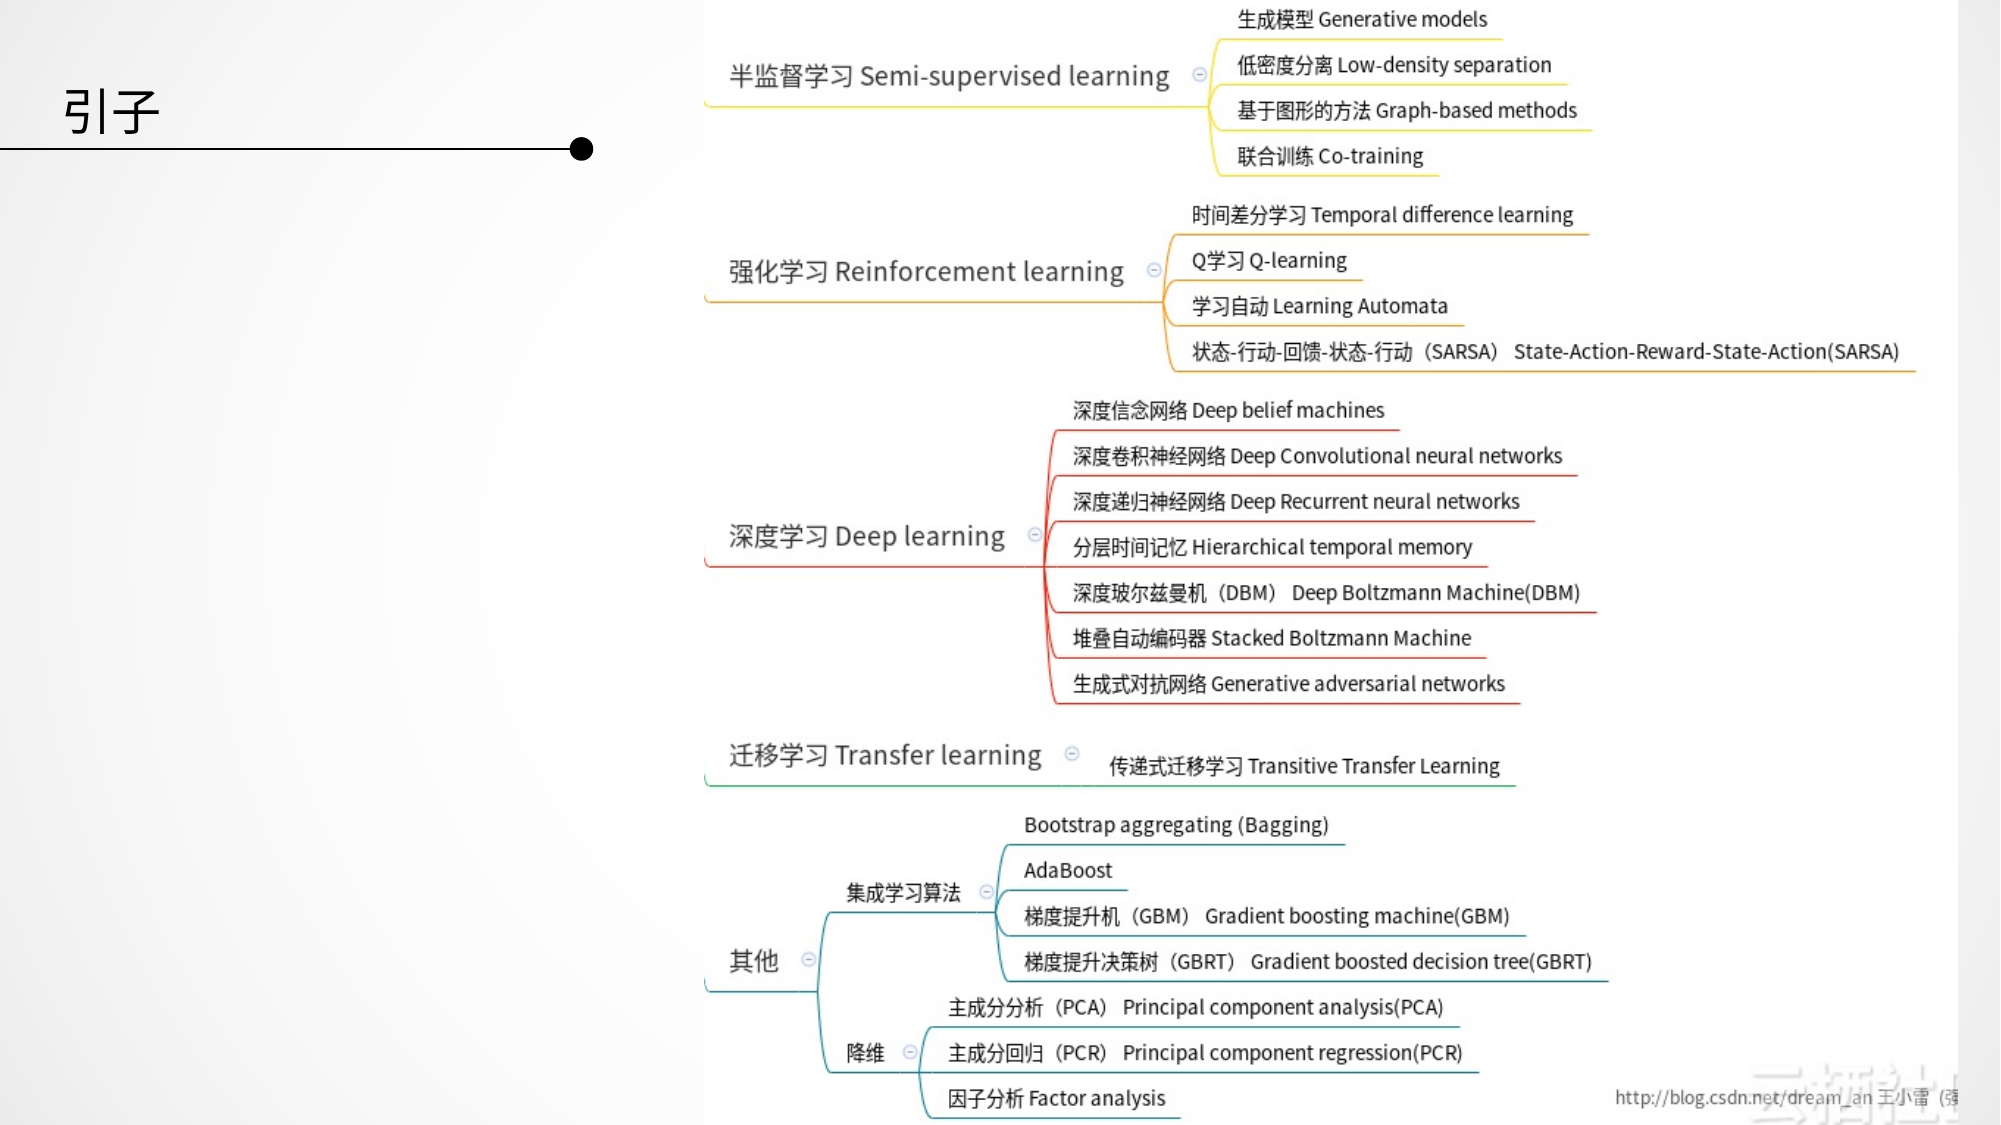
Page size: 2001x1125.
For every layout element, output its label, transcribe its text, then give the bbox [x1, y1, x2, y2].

text_box [567, 135, 596, 163]
picture [704, 0, 1958, 1125]
text_box 引子 [46, 73, 566, 148]
